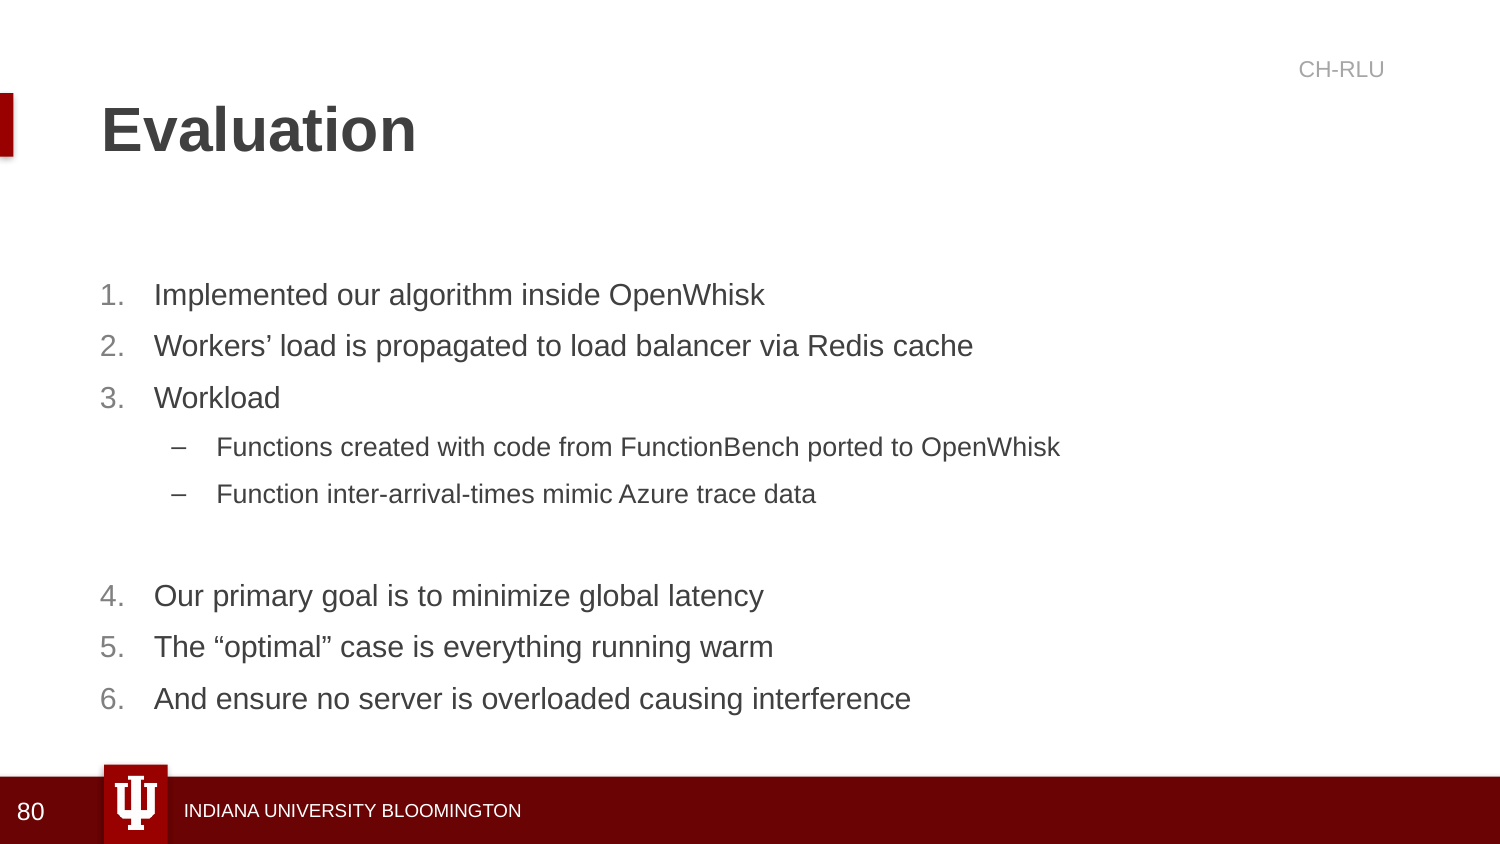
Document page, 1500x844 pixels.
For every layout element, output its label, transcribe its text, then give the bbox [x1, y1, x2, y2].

title Evaluation [86, 69, 1400, 184]
list Implemented our algorithm inside OpenWhisk Workers’ load is propagated to load balancer via Redis cache Workload Functions created with code from FunctionBench ported to OpenWhisk Function inter-arrival-times mimic Azure trace data Our primary goal is to minimize global latency The “optimal” case is everything running warm And ensure no server is overloaded causing interference [85, 267, 1400, 729]
list CH-RLU [792, 46, 1400, 89]
slide_number 80 [1, 787, 89, 833]
